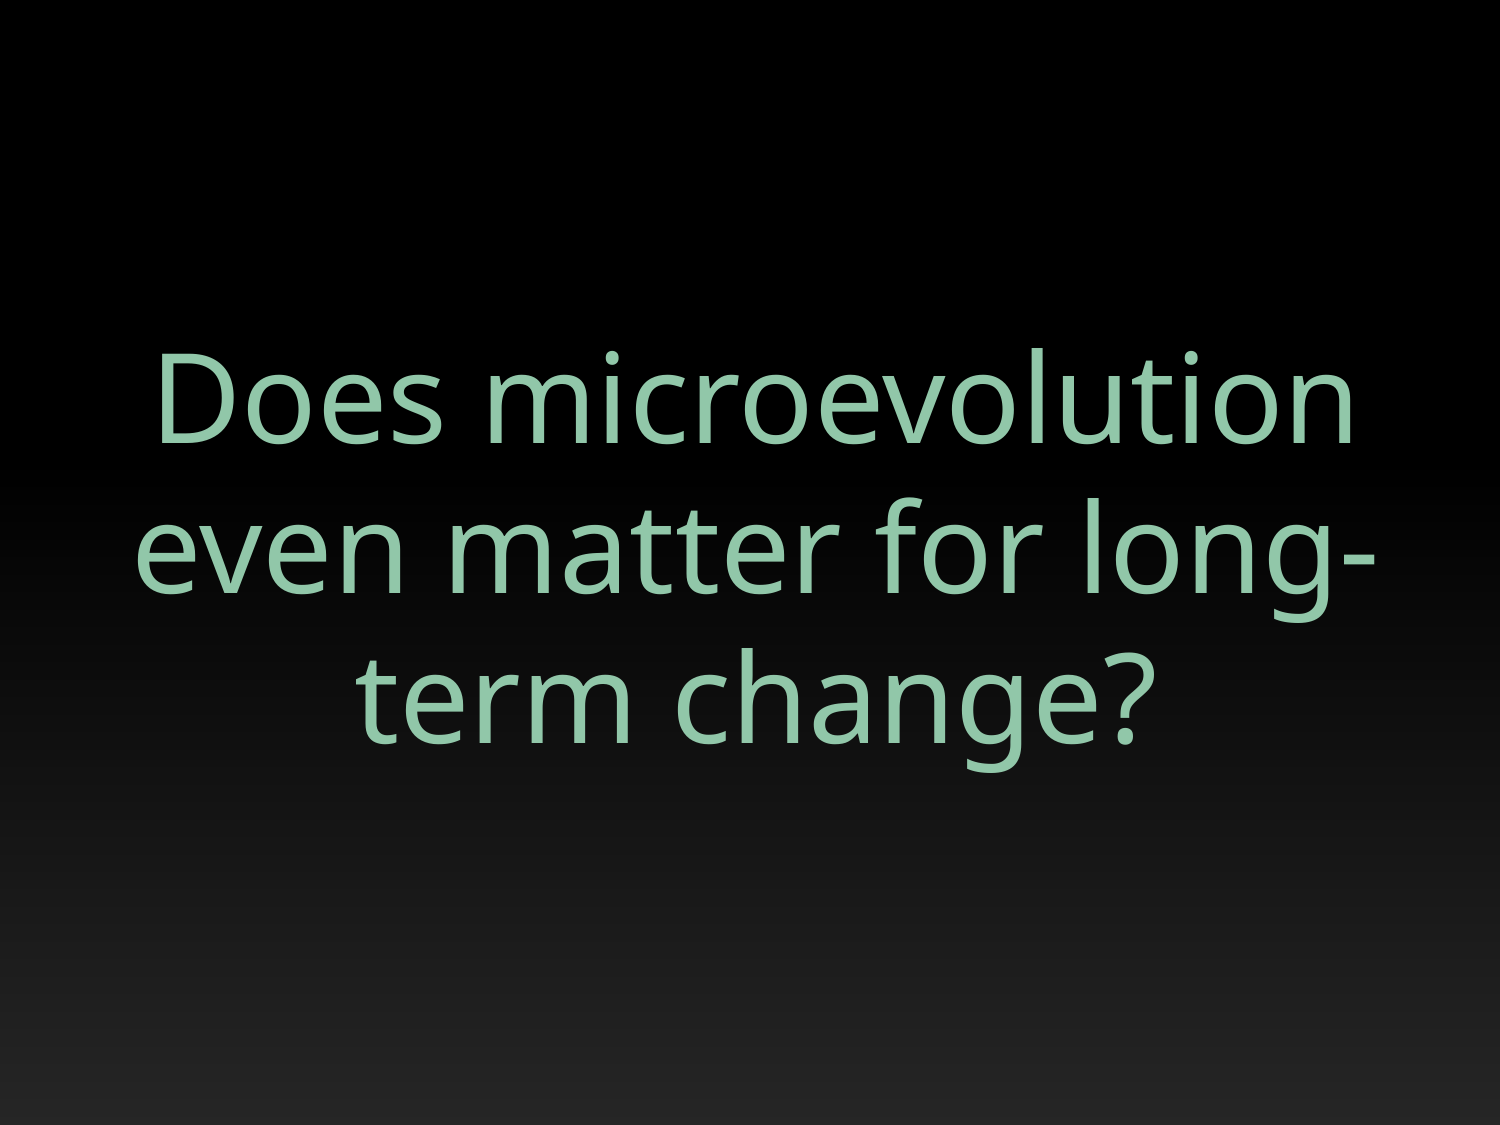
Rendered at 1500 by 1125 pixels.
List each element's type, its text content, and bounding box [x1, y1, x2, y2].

title Does microevolution even matter for long-term change? [99, 525, 1413, 713]
